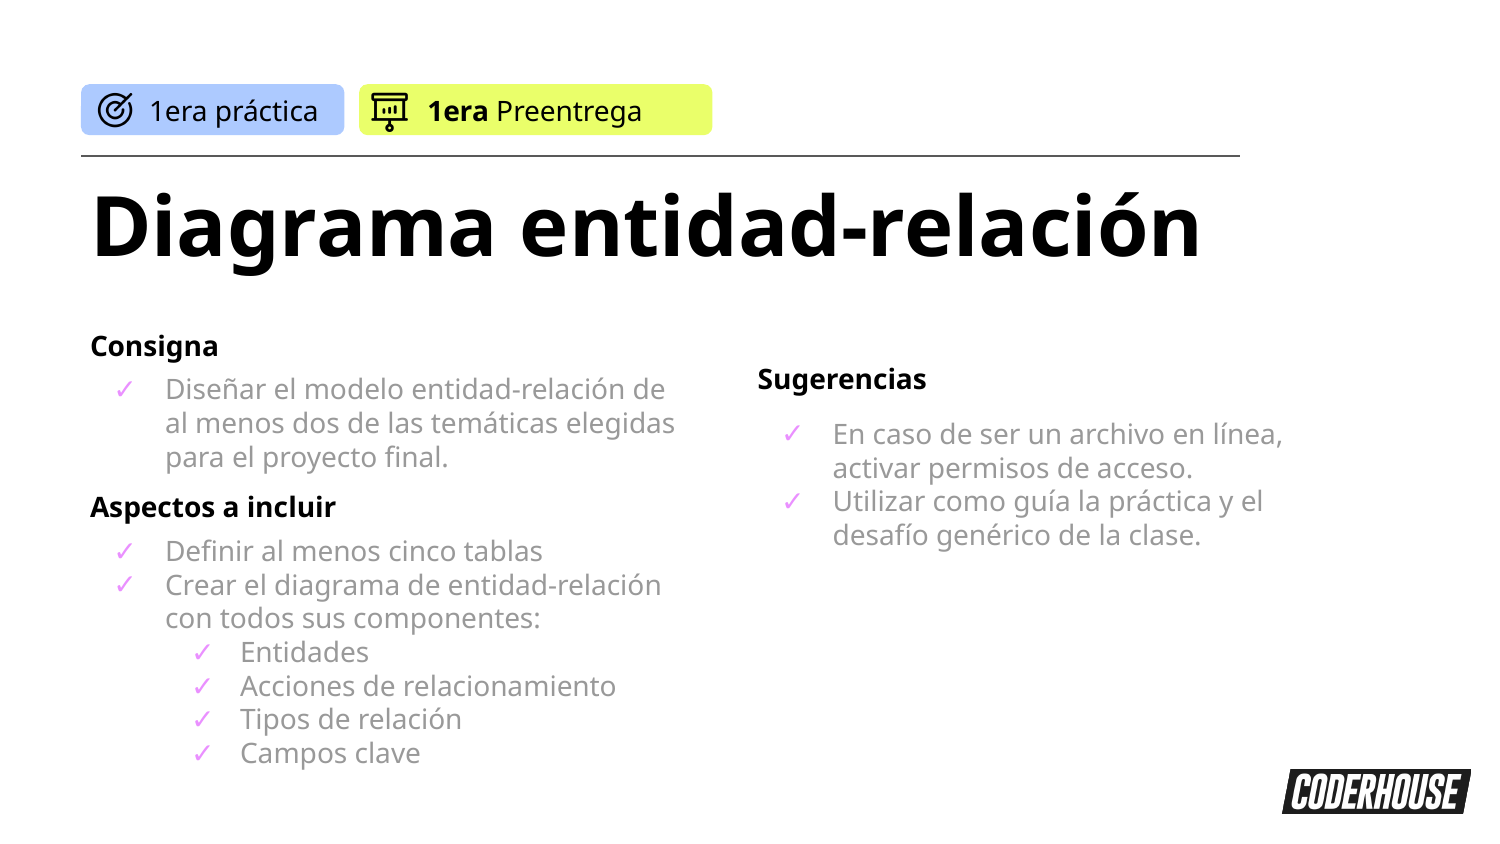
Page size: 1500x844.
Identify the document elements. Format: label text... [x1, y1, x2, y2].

text_box Diagrama entidad-relación [74, 169, 1275, 290]
text_box 1era práctica [80, 84, 345, 136]
picture [1281, 769, 1471, 814]
text_box Sugerencias En caso de ser un archivo en línea, activar permisos de acceso. Utilizar como guía la práctica y el desafío genérico de la clase. [742, 312, 1372, 567]
text_box Consigna Diseñar el modelo entidad-relación de al menos dos de las temáticas elegidas para el proyecto final. Aspectos a incluir Definir al menos cinco tablas Crear el diagrama de entidad-relación con todos sus componentes: Entidades Acciones de relacionamiento Tipos de relación Campos clave [74, 312, 704, 785]
text_box 1era Preentrega [359, 84, 713, 136]
picture [367, 87, 413, 132]
picture [93, 88, 136, 131]
